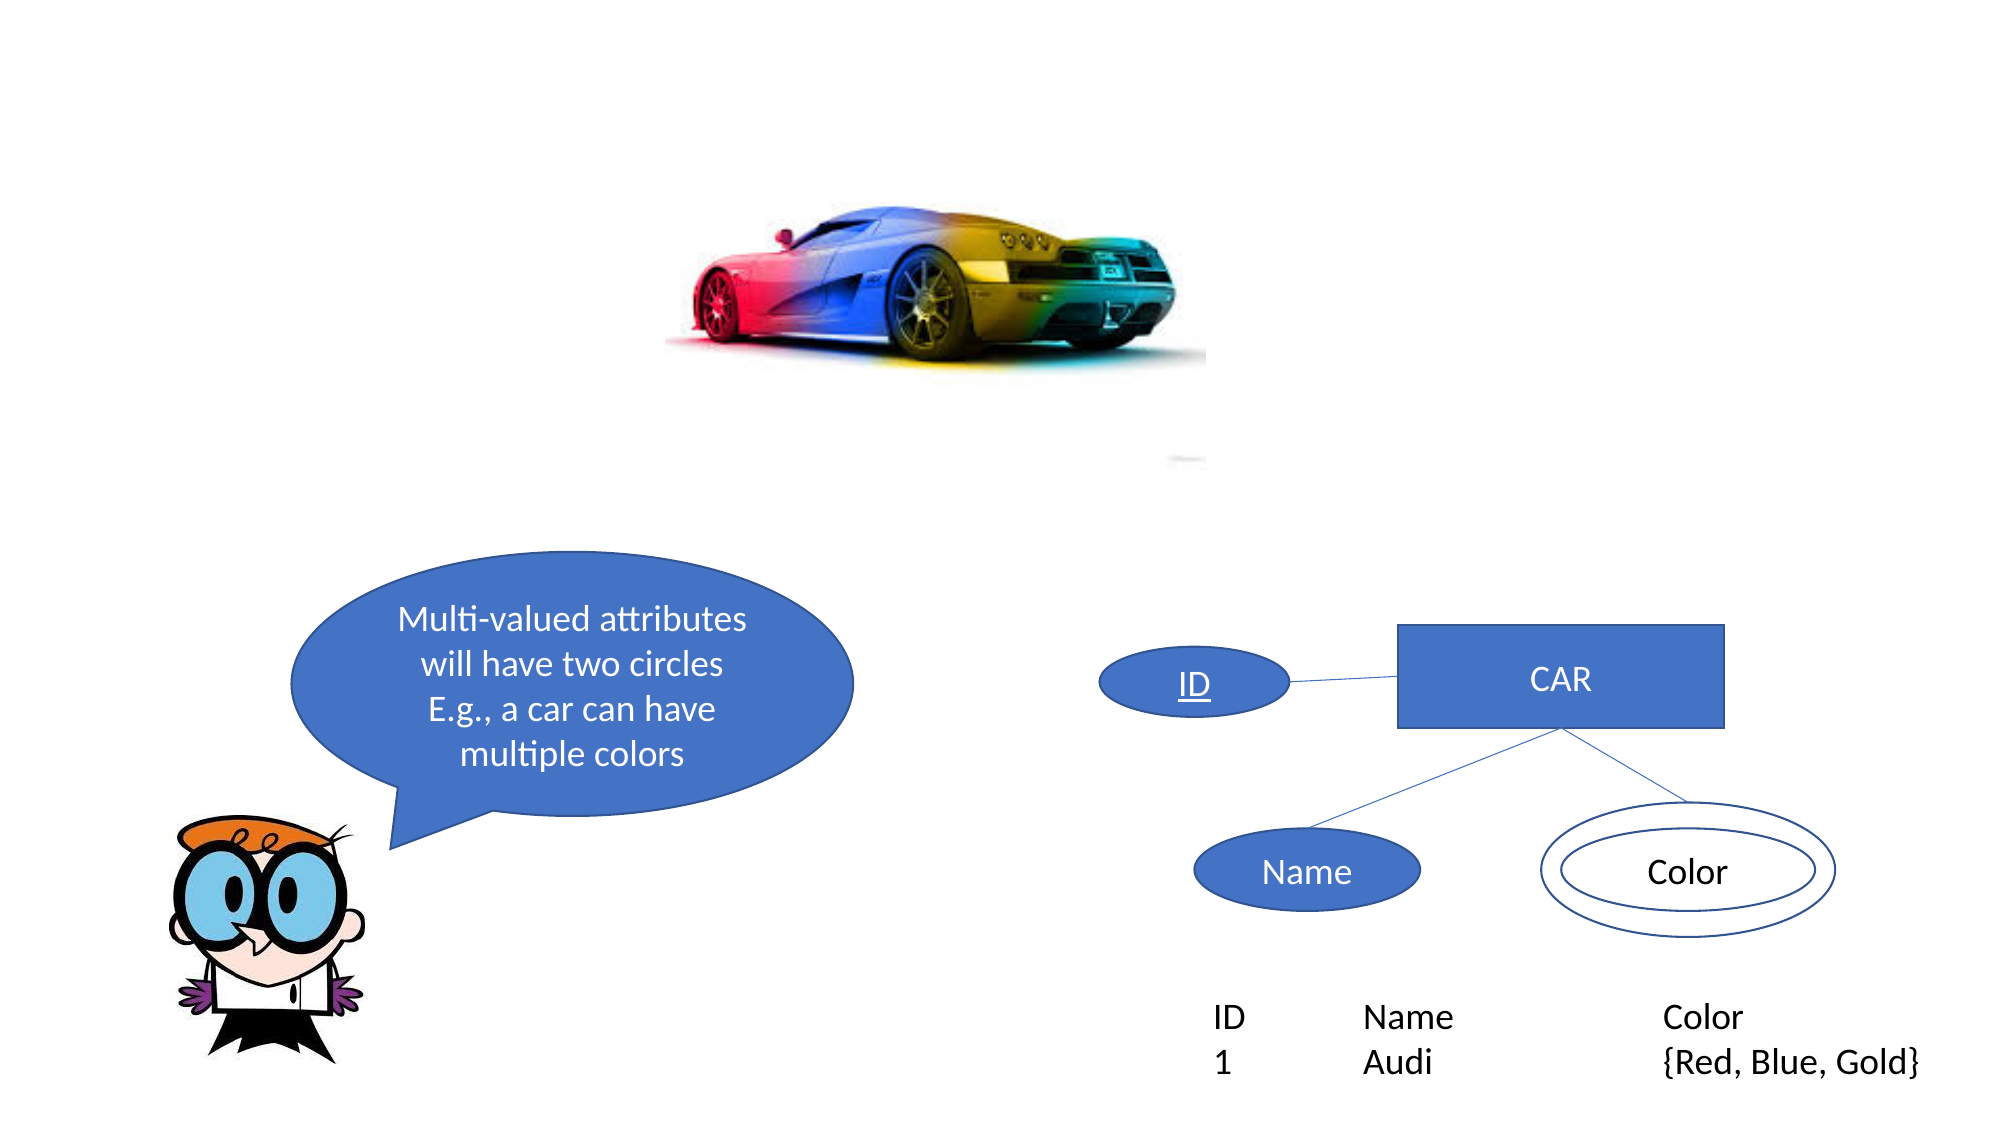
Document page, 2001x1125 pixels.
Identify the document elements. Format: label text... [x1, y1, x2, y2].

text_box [1307, 727, 1562, 829]
text_box Color [1632, 839, 1744, 900]
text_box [1561, 727, 1689, 803]
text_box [1289, 676, 1399, 682]
text_box [1540, 801, 1837, 939]
text_box ID [1098, 645, 1291, 718]
picture [169, 815, 365, 1065]
picture [665, 69, 1206, 475]
text_box CAR [1397, 624, 1725, 729]
text_box Multi-valued attributes will have two circles E.g., a car can have multiple colors [290, 550, 855, 851]
text_box ID Name Color 1 Audi {Red, Blue, Gold} [1198, 984, 1935, 1090]
text_box Name [1193, 827, 1422, 912]
